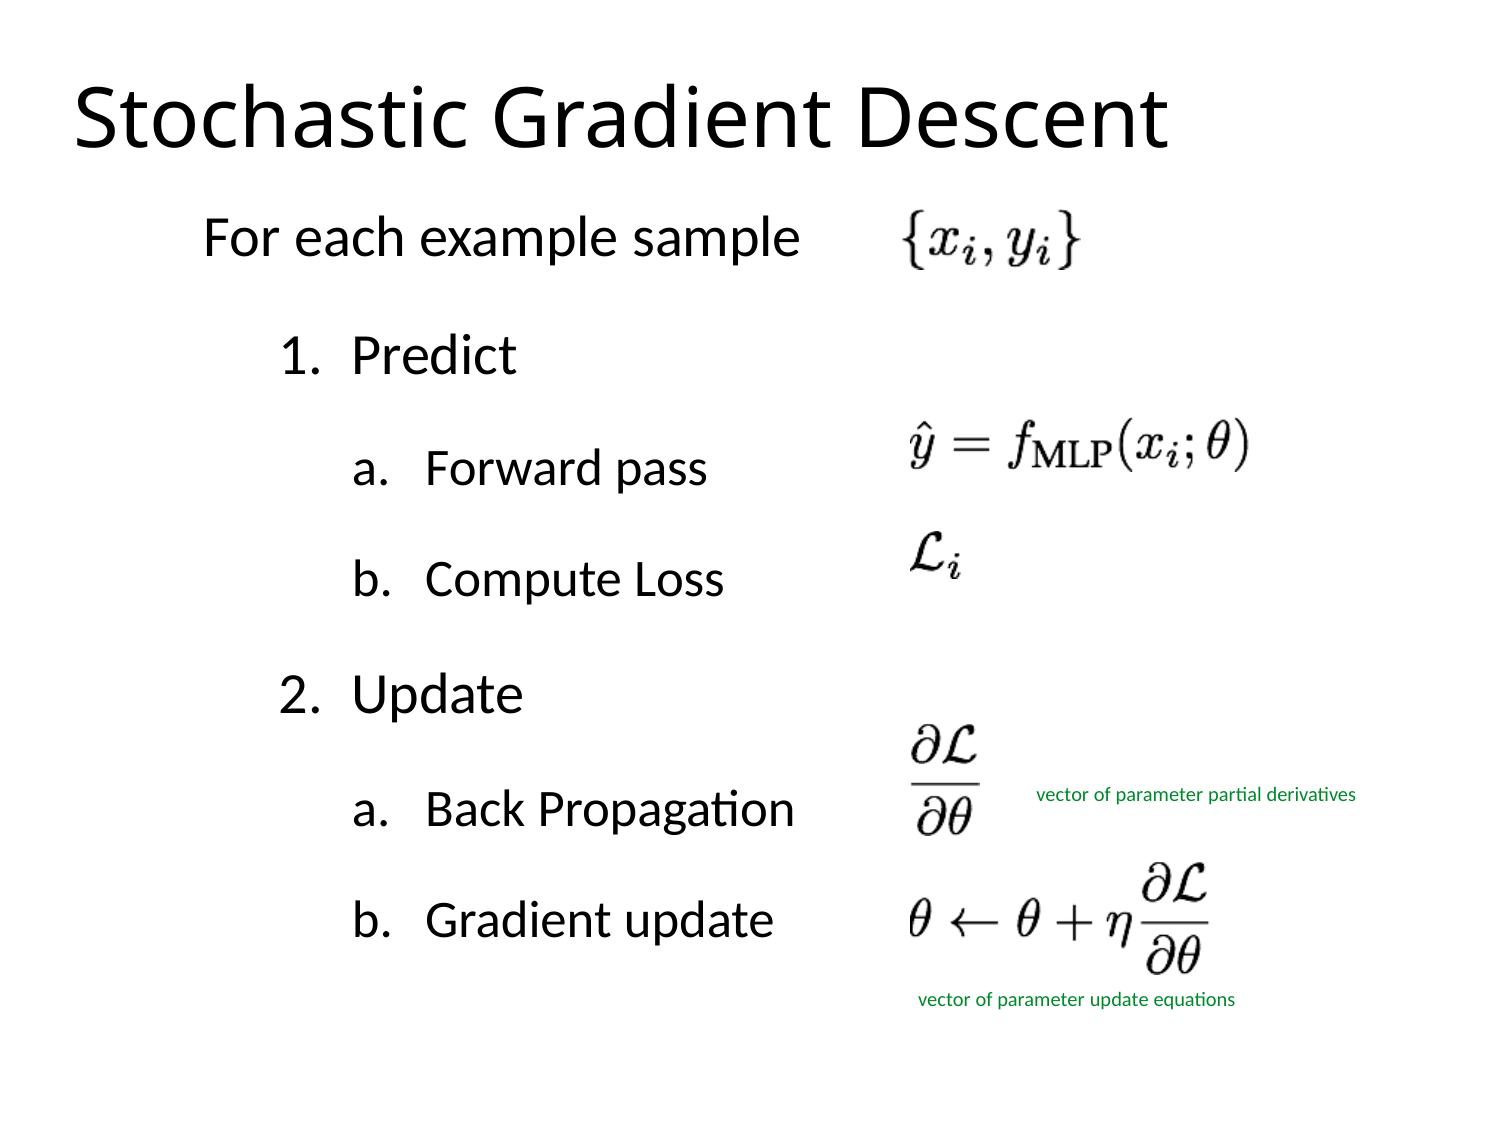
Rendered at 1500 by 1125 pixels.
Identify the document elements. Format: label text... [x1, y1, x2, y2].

list For each example sample Predict Forward pass Compute Loss Update Back Propagation Gradient update [203, 196, 1114, 949]
picture [910, 723, 980, 836]
picture [910, 417, 1250, 472]
text_box vector of parameter partial derivatives [1114, 779, 1385, 806]
picture [910, 531, 961, 579]
title Stochastic Gradient Descent [72, 18, 1404, 209]
picture [910, 861, 1210, 975]
picture [901, 209, 1081, 270]
text_box vector of parameter update equations [916, 984, 1265, 1011]
